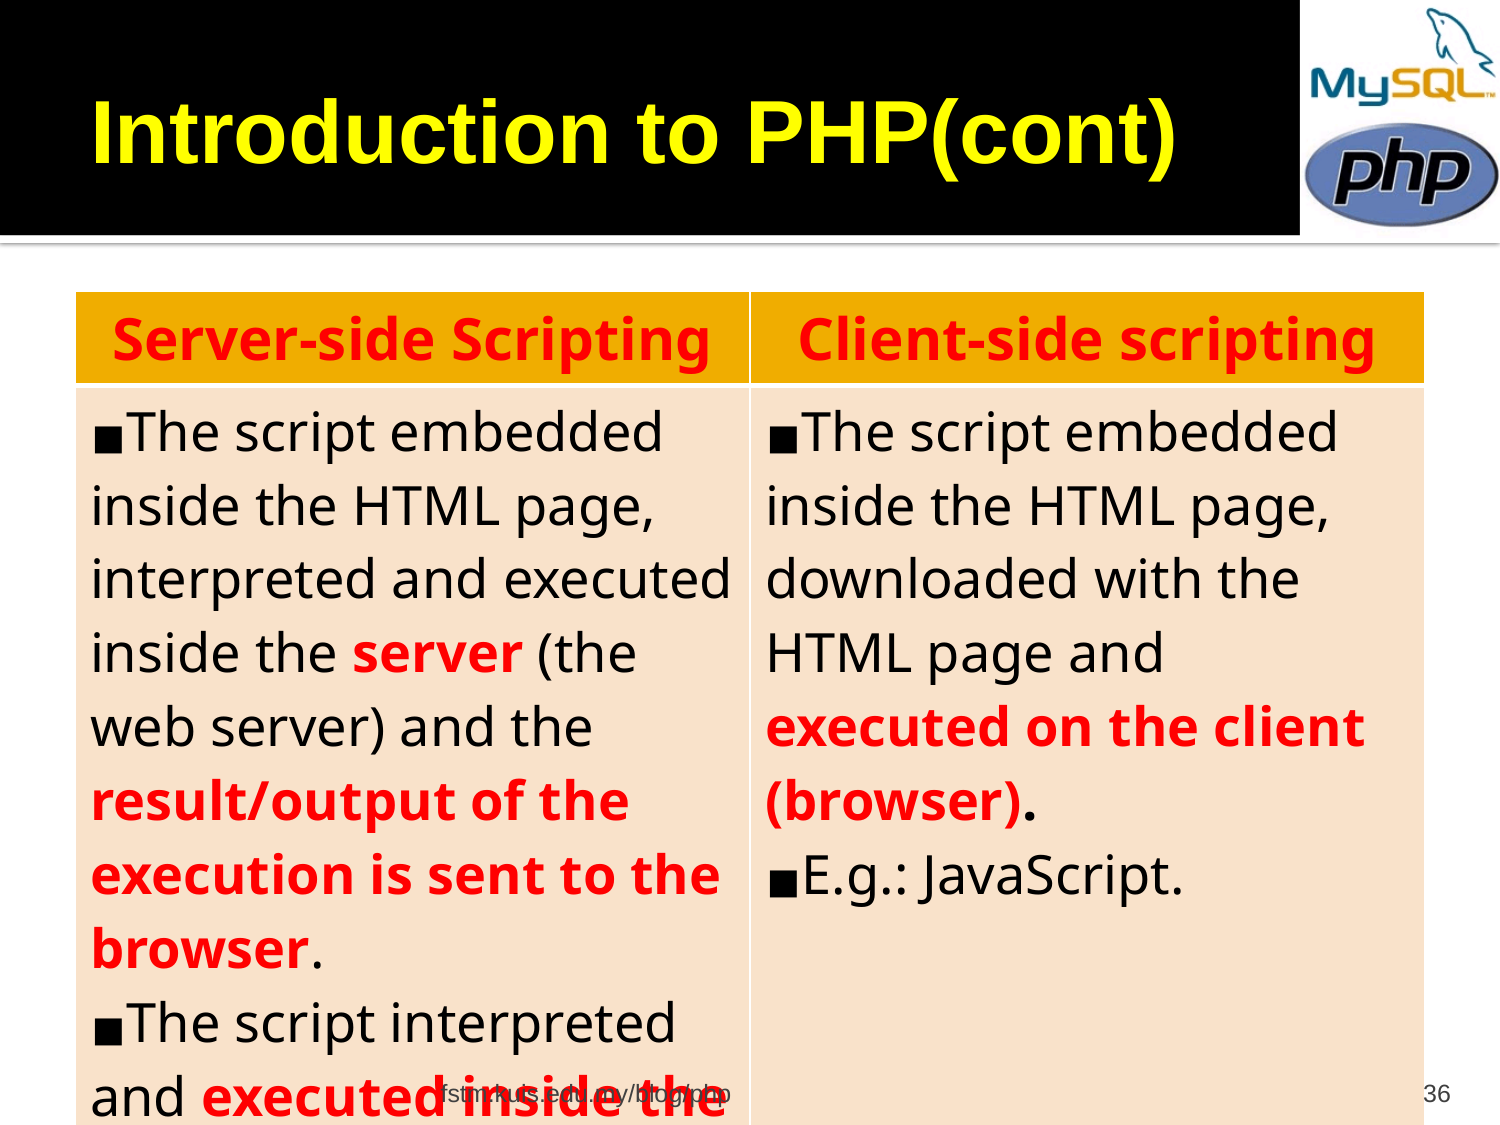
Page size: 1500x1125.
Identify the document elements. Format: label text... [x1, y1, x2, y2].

title Introduction to PHP(cont) [75, 25, 1294, 231]
table_cell The script embedded inside the HTML page, downloaded with the HTML page and executed on the client (browser). E.g.: JavaScript. [751, 388, 1424, 1125]
table_header Server-side Scripting [76, 292, 749, 383]
slide_number 36 [1345, 1062, 1467, 1108]
picture [1299, 0, 1500, 238]
footer fstm.kuis.edu.my/blog/php [433, 1062, 1337, 1108]
slide_number [75, 1062, 425, 1108]
table_header Client-side scripting [751, 292, 1424, 383]
table_cell The script embedded inside the HTML page, interpreted and executed inside the server (the web server) and the result/output of the execution is sent to the browser. The script interpreted and executed inside the server. E.g.: PHP, ASP. [76, 388, 749, 1125]
